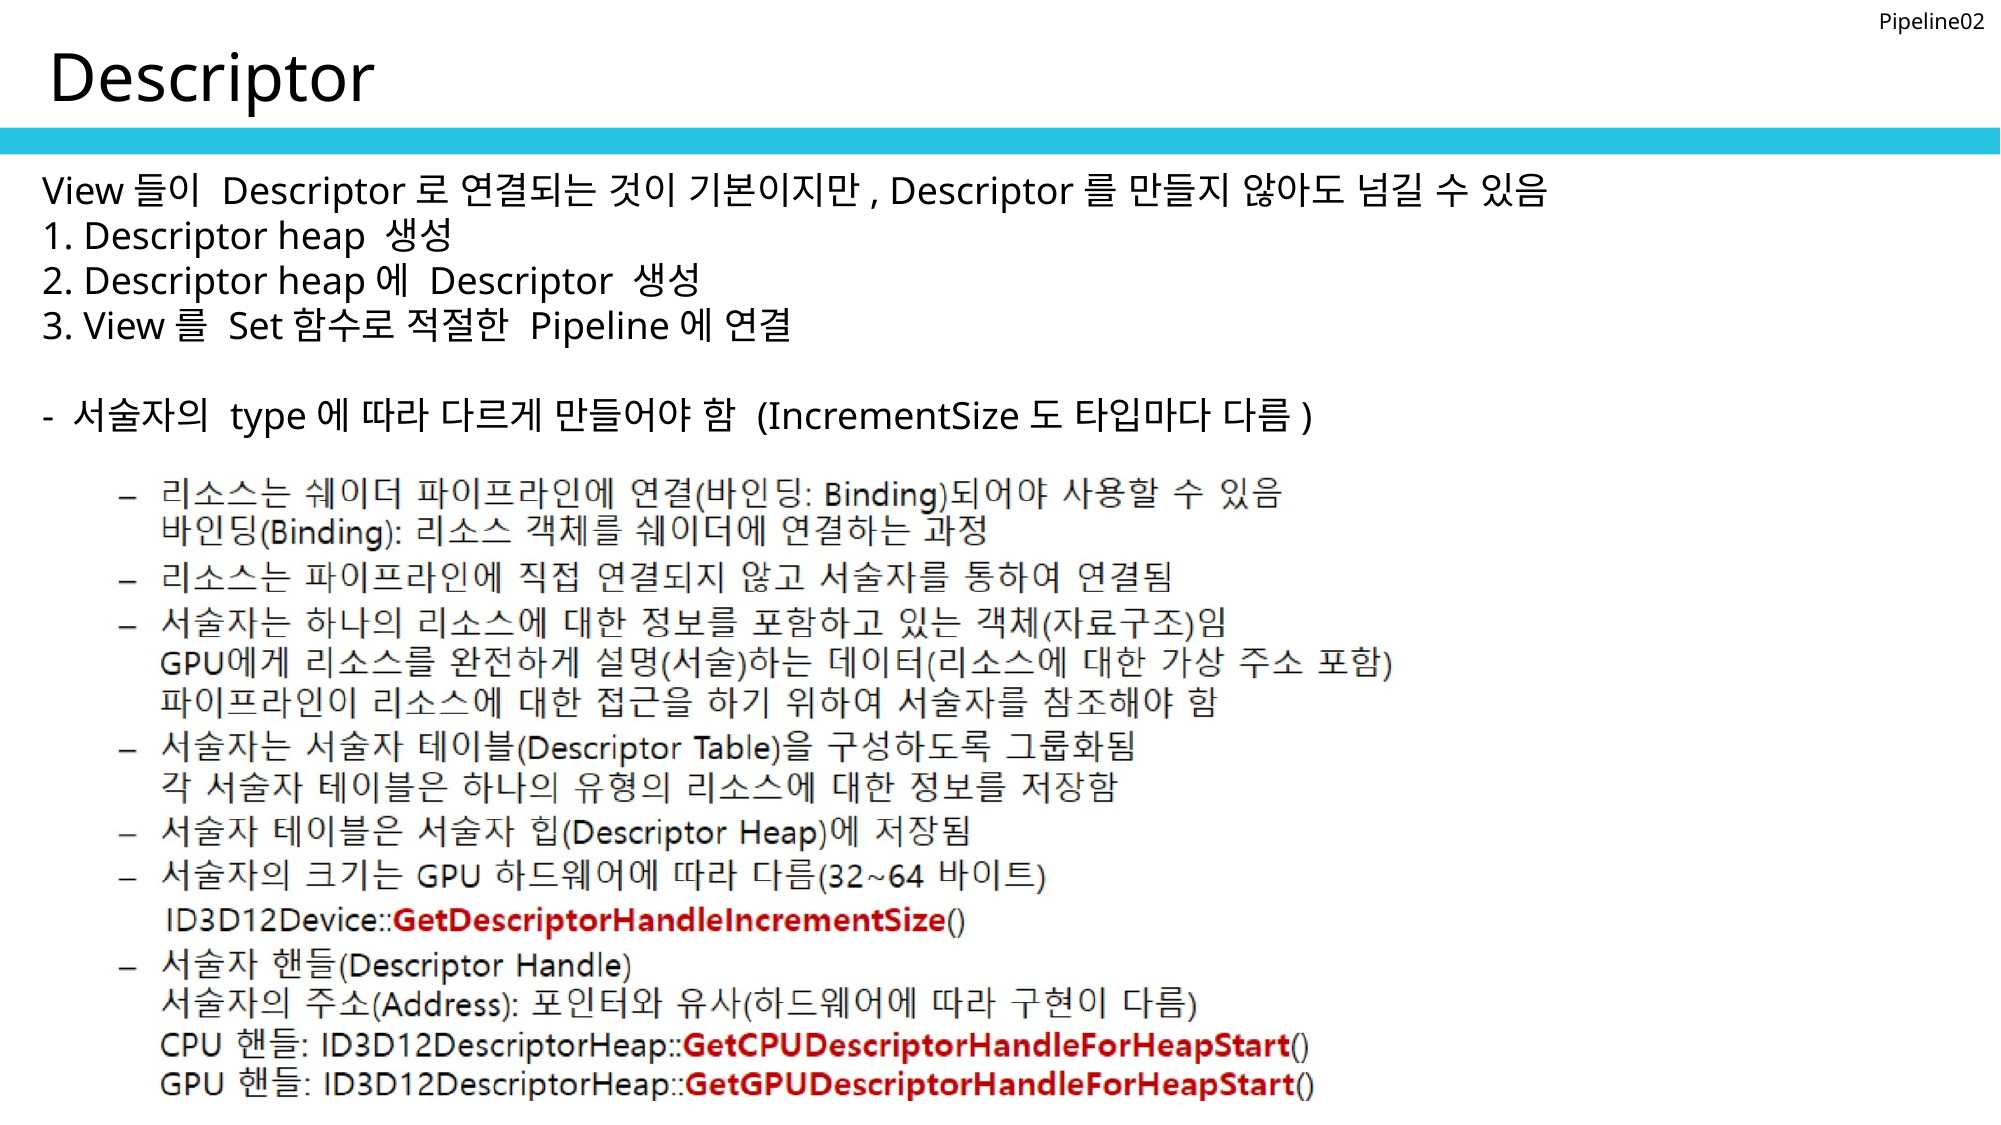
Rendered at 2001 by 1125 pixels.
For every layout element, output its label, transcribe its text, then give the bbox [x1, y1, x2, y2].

text_box Descriptor [33, 27, 392, 123]
text_box View들이 Descriptor로 연결되는 것이 기본이지만, Descriptor를 만들지 않아도 넘길 수 있음 1. Descriptor heap 생성 2. Descriptor heap에 Descriptor 생성 3. View를 Set함수로 적절한 Pipeline에 연결 - 서술자의 type에 따라 다르게 만들어야 함 (IncrementSize도 타입마다 다름) [27, 159, 1846, 445]
text_box Pipeline02 [1558, 0, 2000, 41]
picture [0, 473, 1500, 1101]
